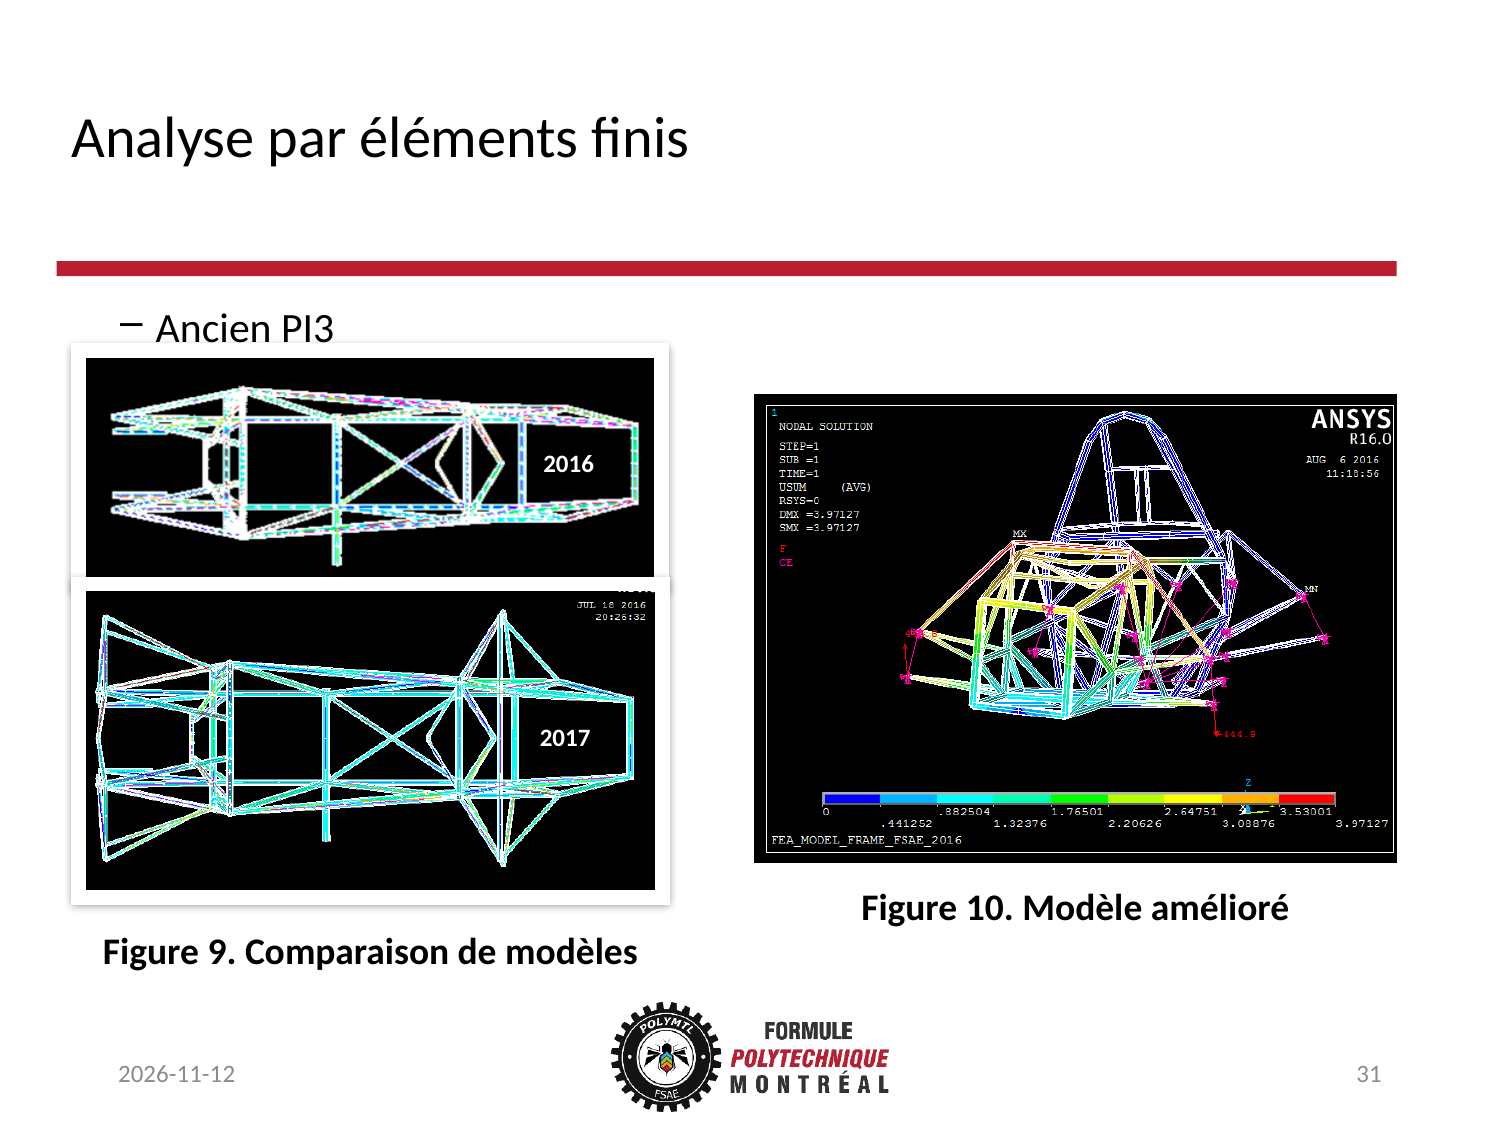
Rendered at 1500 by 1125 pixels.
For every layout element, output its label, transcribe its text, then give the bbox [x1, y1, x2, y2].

list Ancien PI3 [103, 299, 1397, 1014]
slide_number 31 [1059, 1042, 1397, 1103]
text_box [85, 357, 656, 890]
text_box Figure 10. Modèle amélioré [790, 876, 1361, 923]
picture [754, 394, 1397, 863]
title Analyse par éléments finis [56, 38, 1397, 240]
picture [611, 1014, 889, 1112]
text_box Figure 9. Comparaison de modèles [86, 919, 656, 967]
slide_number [103, 1042, 441, 1103]
